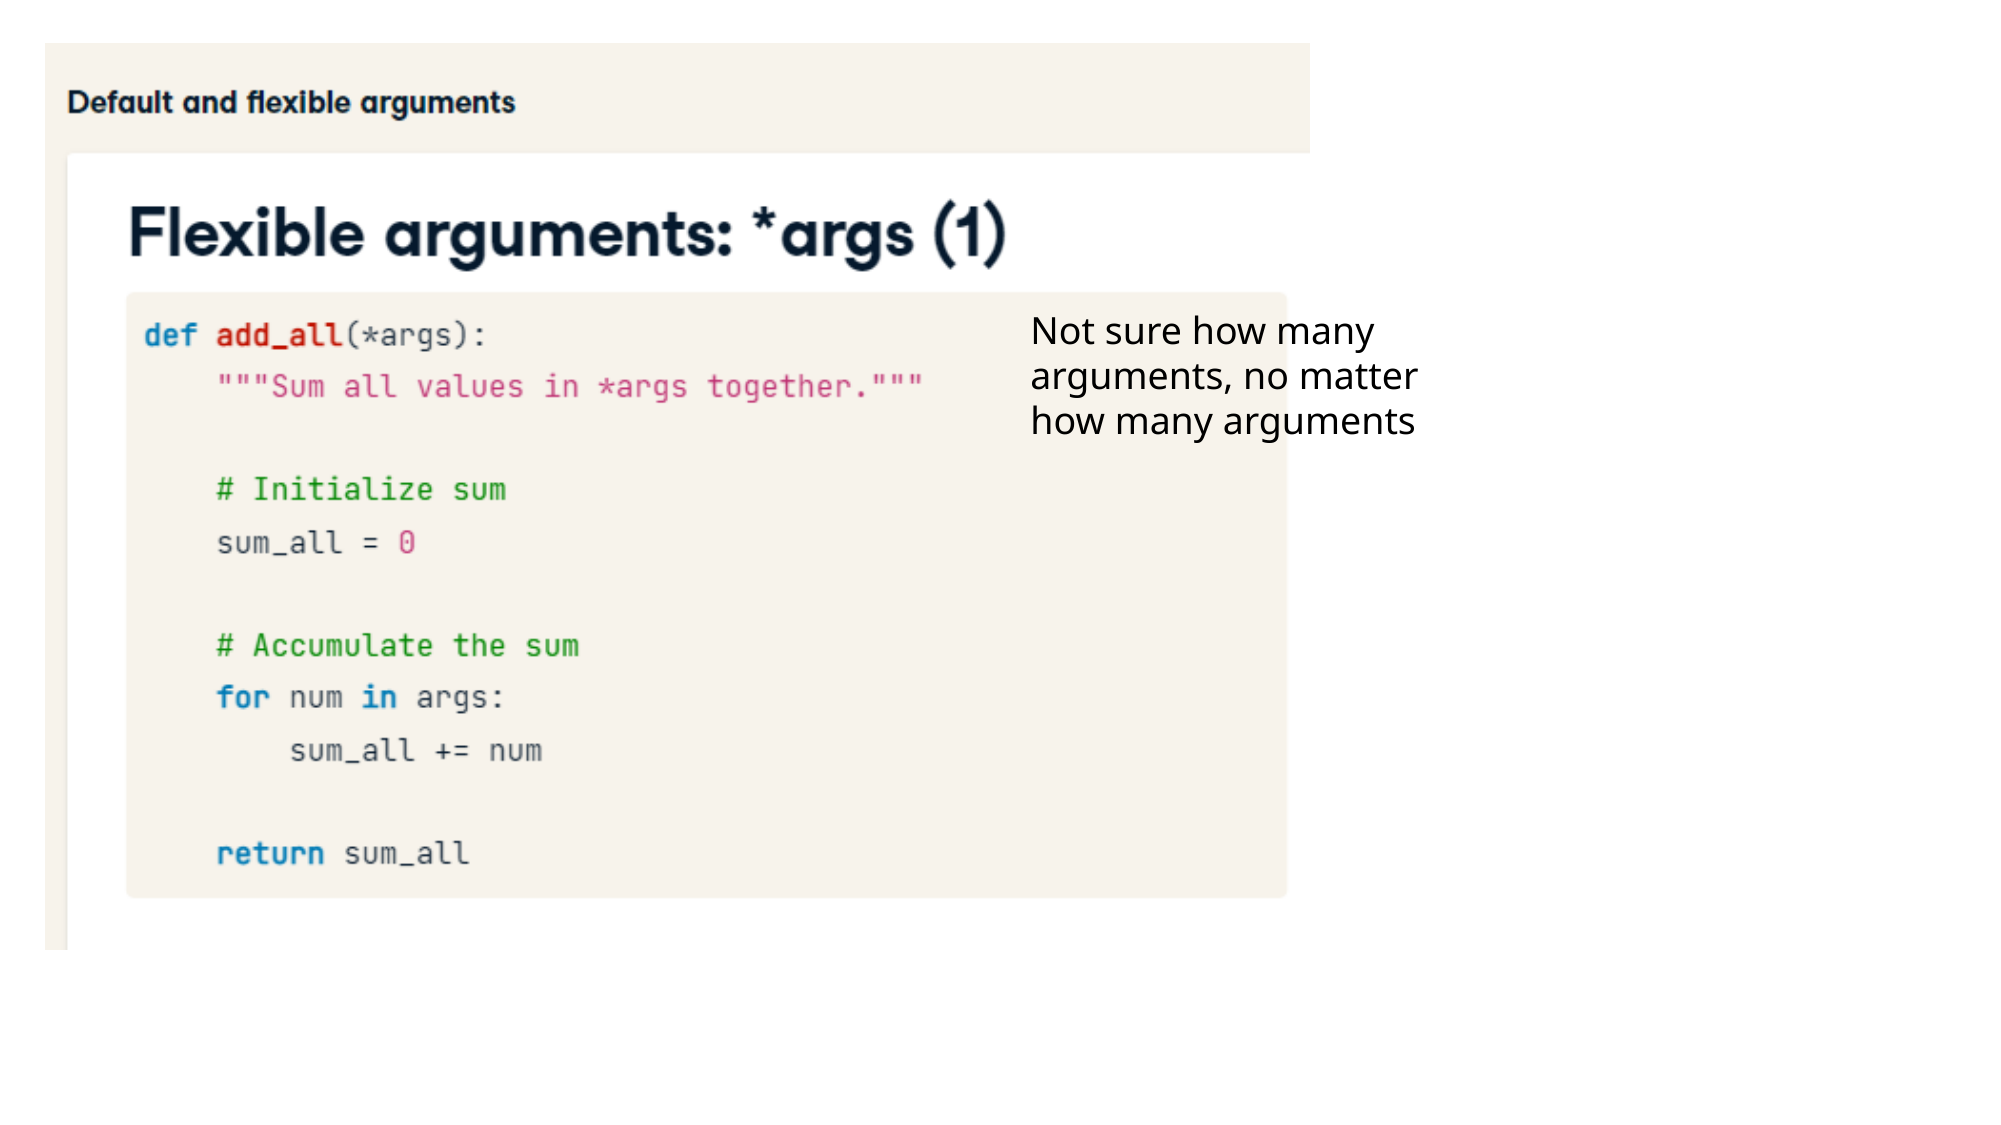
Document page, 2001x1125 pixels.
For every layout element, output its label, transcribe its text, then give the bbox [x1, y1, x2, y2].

text_box Not sure how many arguments, no matter how many arguments [1310, 299, 1507, 450]
picture [45, 43, 1310, 950]
